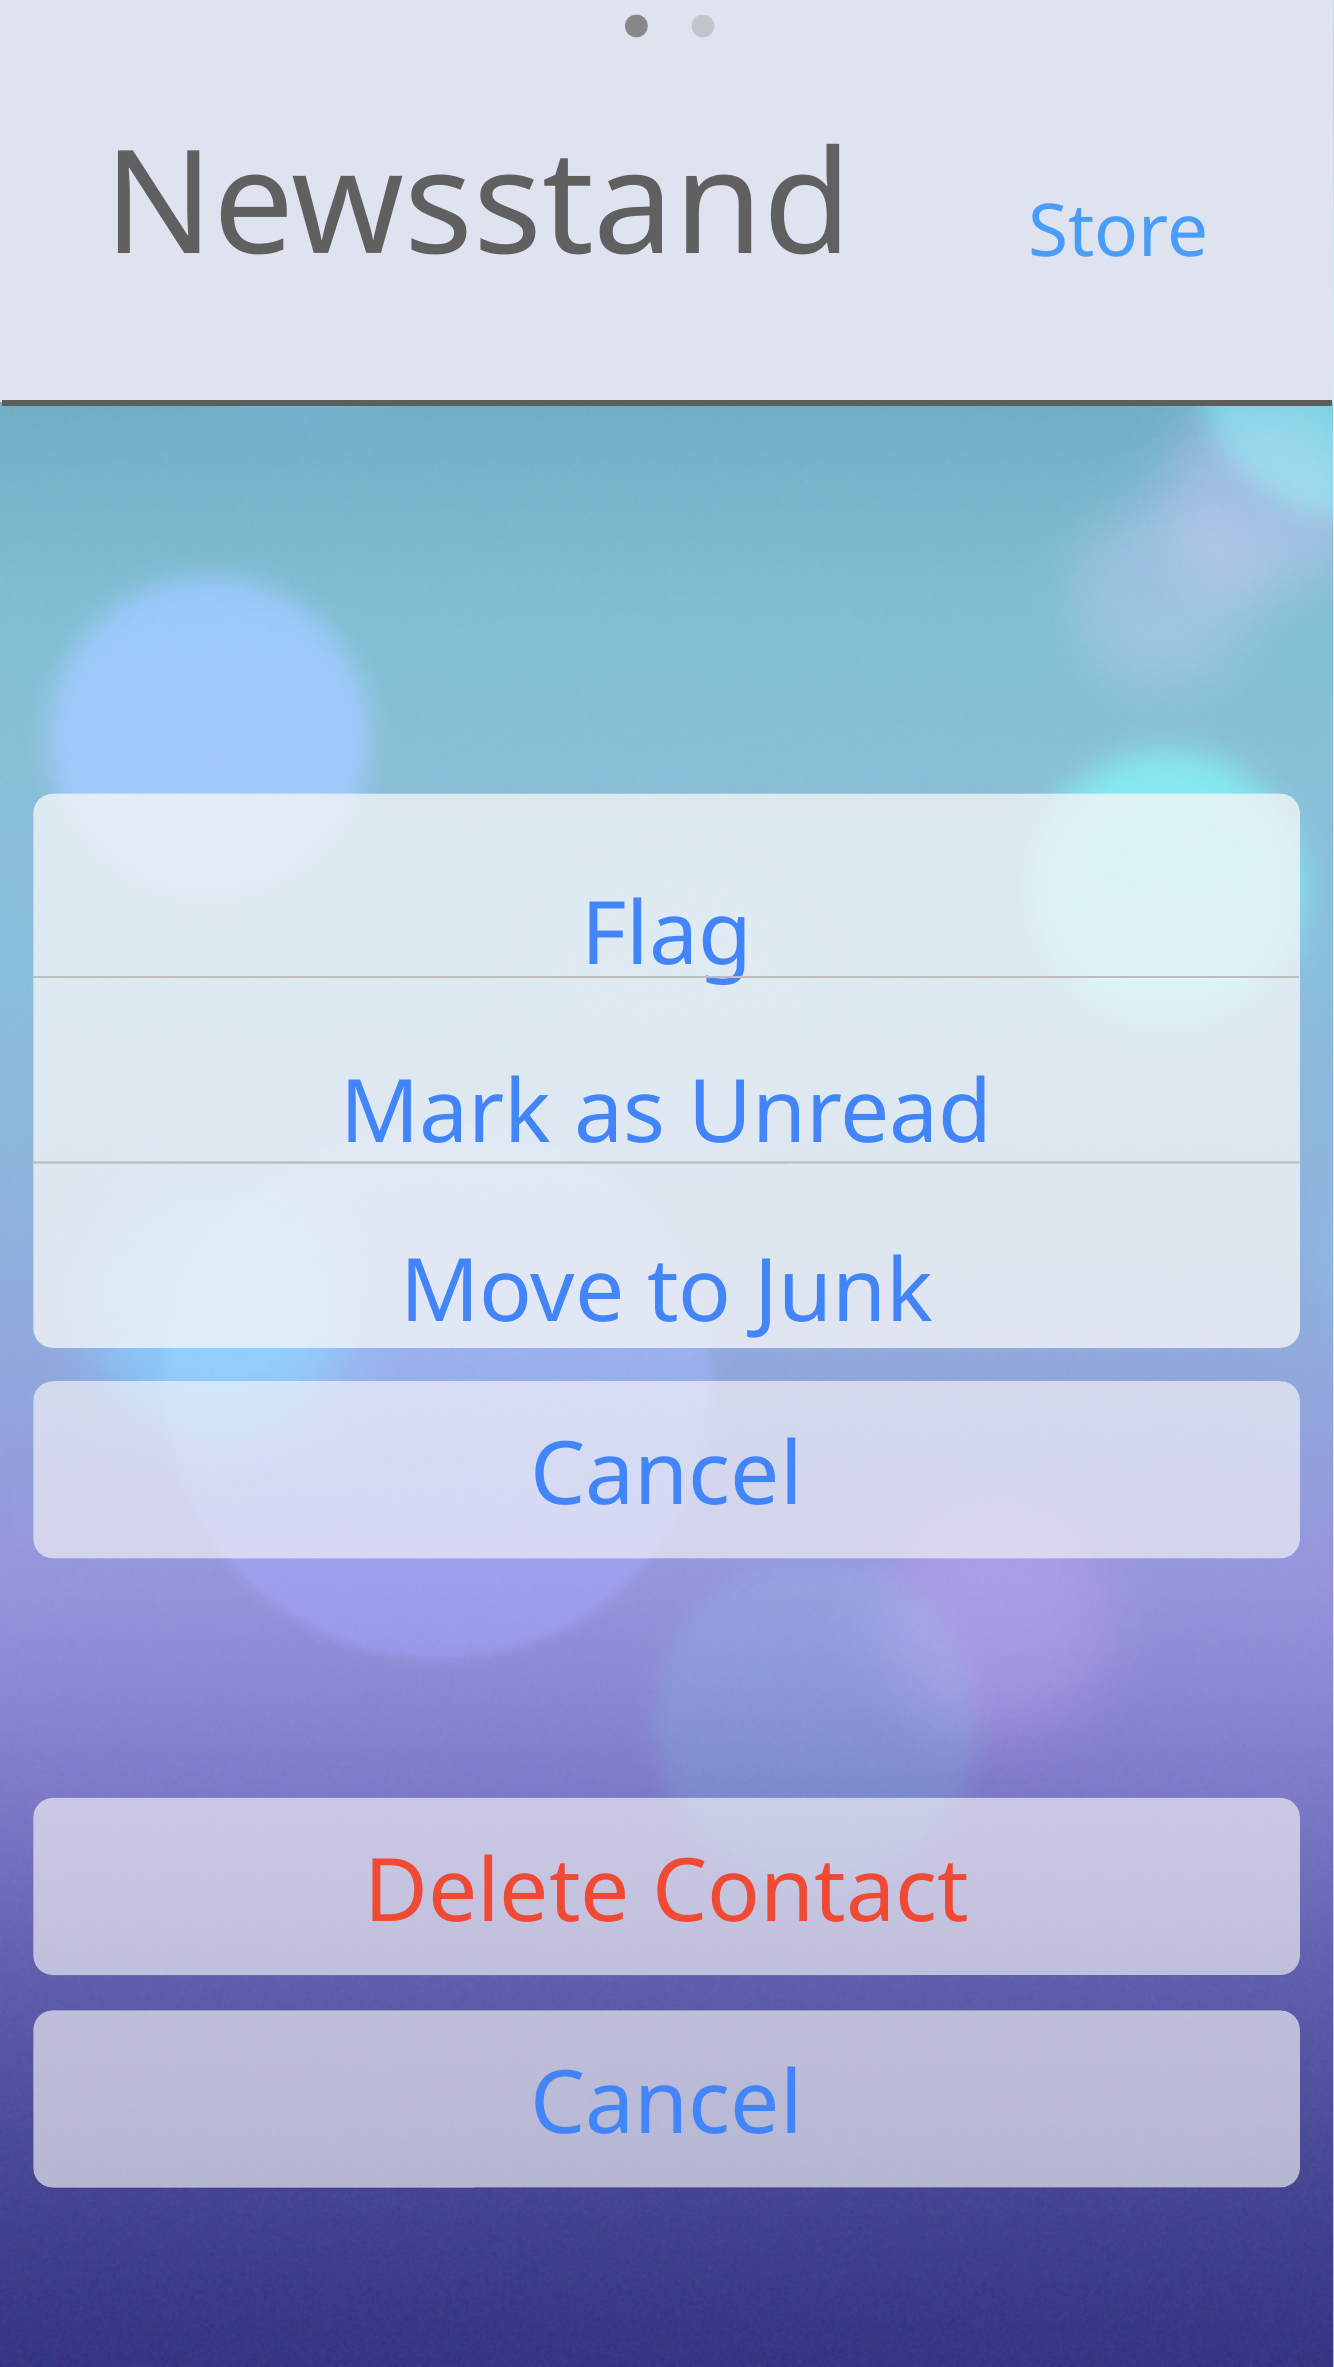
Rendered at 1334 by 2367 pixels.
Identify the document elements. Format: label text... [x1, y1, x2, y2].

text_box [624, 14, 648, 38]
text_box Newsstand [97, 103, 859, 289]
text_box Flag Mark as Unread Move to Junk [33, 793, 1300, 1162]
text_box [691, 14, 715, 38]
text_box Flag Mark as Unread Move to Junk [33, 1163, 1300, 1348]
text_box Cancel [33, 2010, 1300, 2188]
text_box Delete Contact [33, 1797, 1300, 1976]
text_box Cancel [33, 1381, 1300, 1559]
picture [0, 402, 1334, 2367]
text_box Store [1022, 177, 1216, 278]
text_box [0, 0, 1334, 402]
